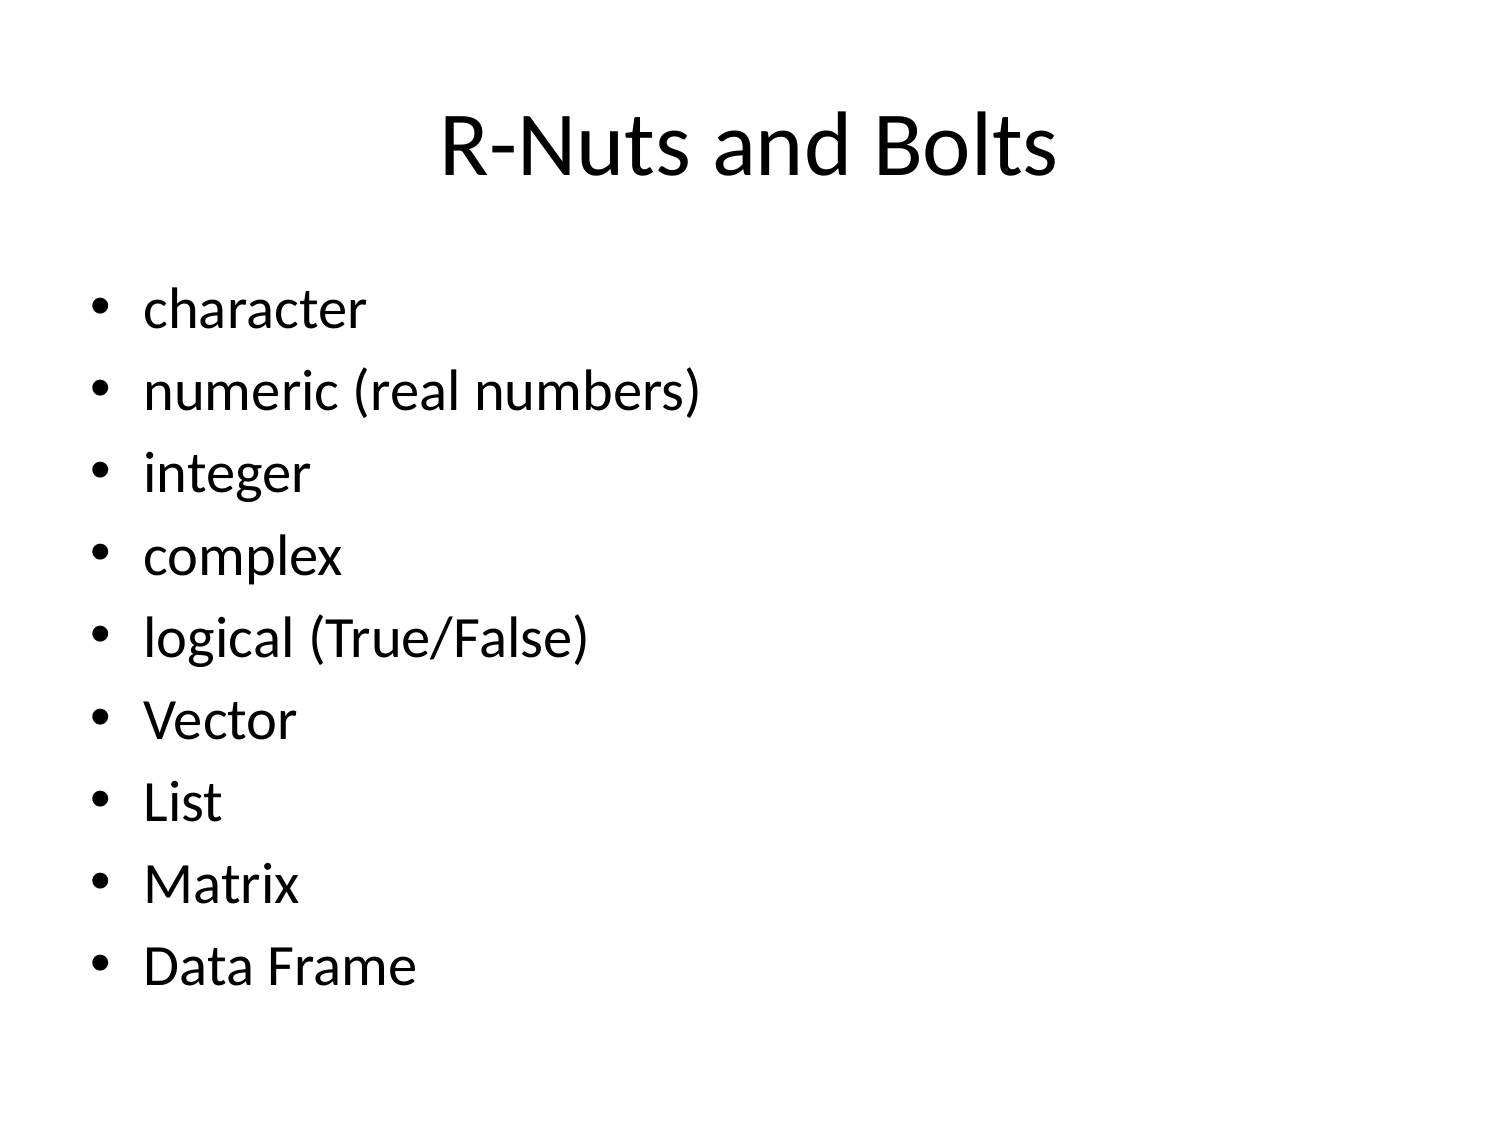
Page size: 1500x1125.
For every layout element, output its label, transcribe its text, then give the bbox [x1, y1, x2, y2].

title R-Nuts and Bolts [75, 45, 1425, 233]
list character numeric (real numbers) integer complex logical (True/False) Vector List Matrix Data Frame [75, 262, 1425, 1005]
